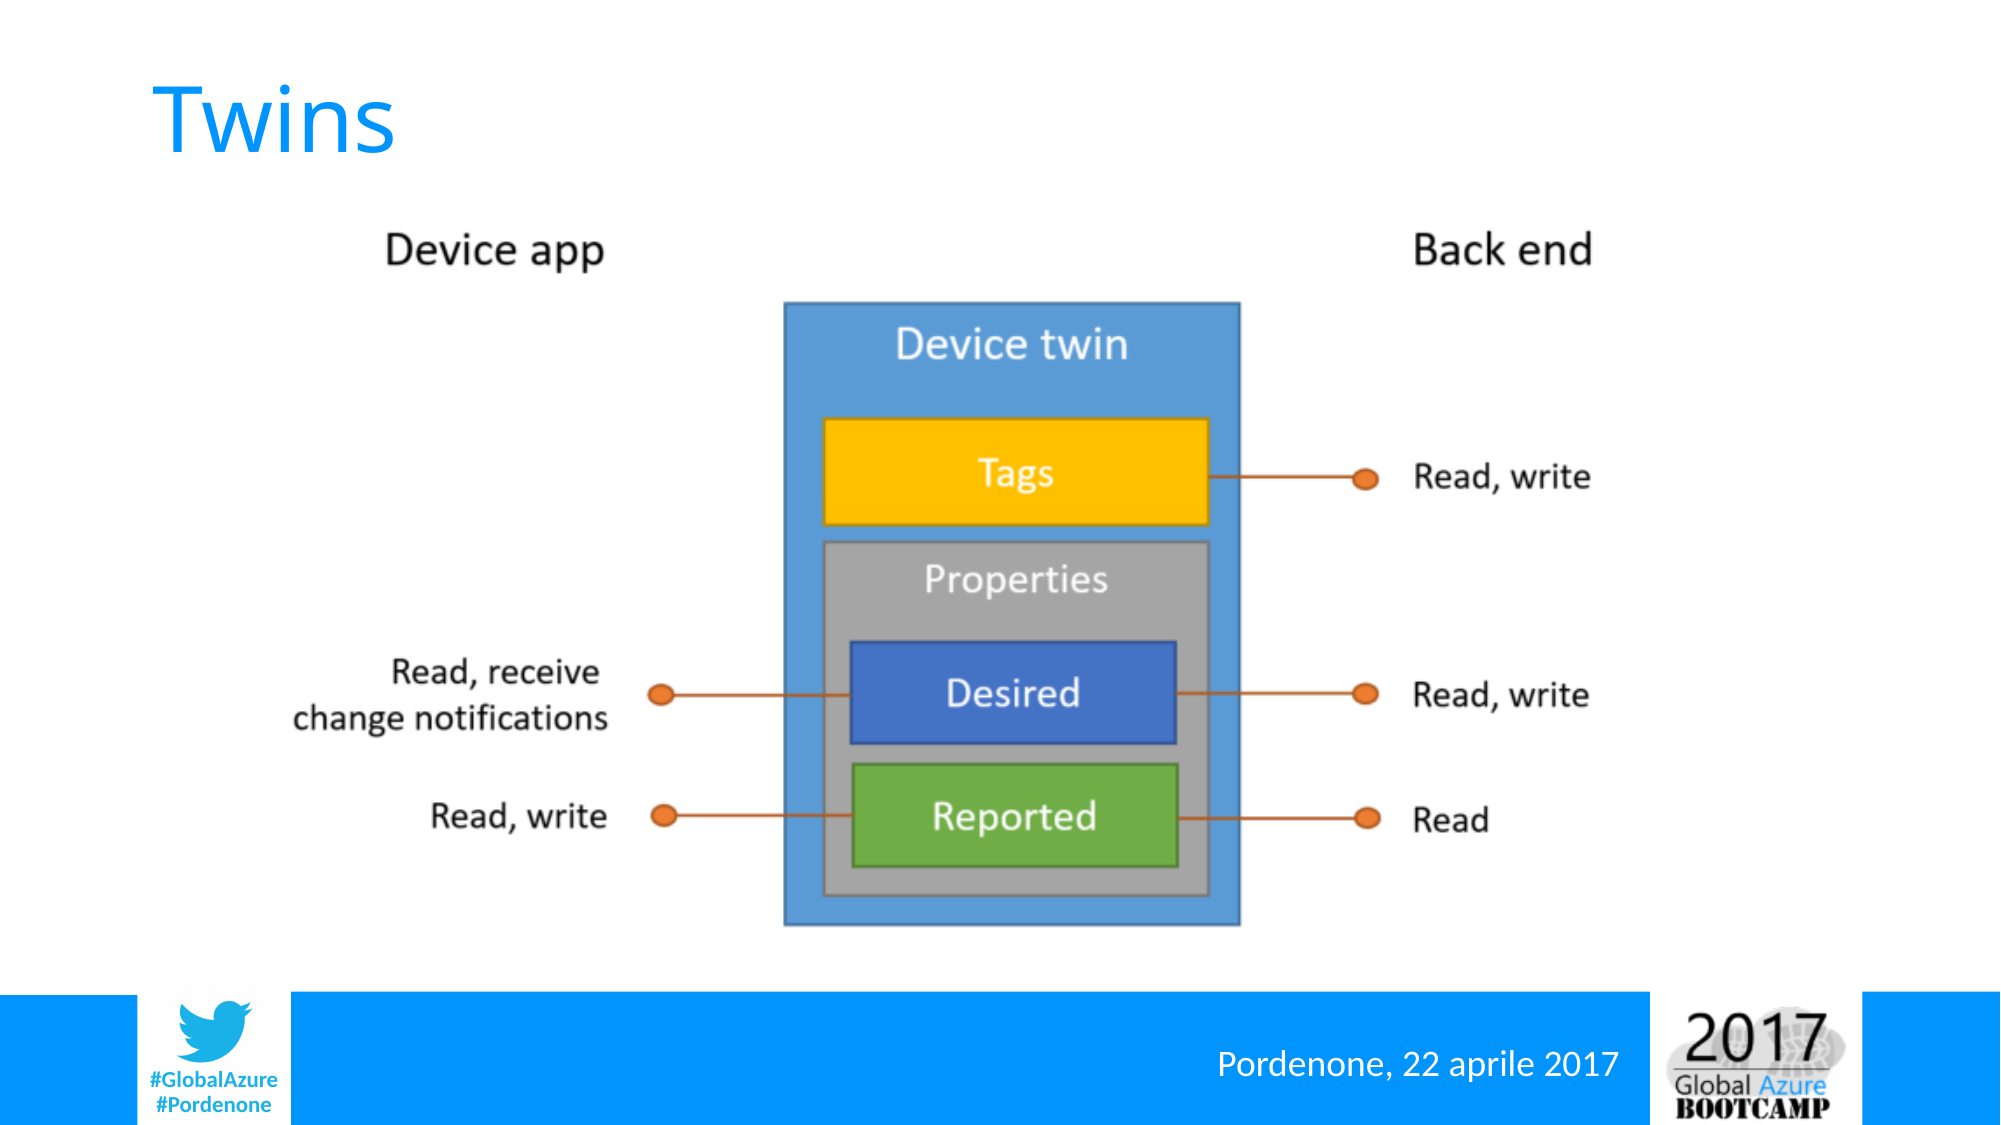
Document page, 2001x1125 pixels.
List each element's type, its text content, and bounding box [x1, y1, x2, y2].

picture [1662, 998, 1850, 1125]
picture [161, 978, 268, 1085]
picture [199, 172, 1801, 973]
title Twins [137, 59, 1863, 187]
